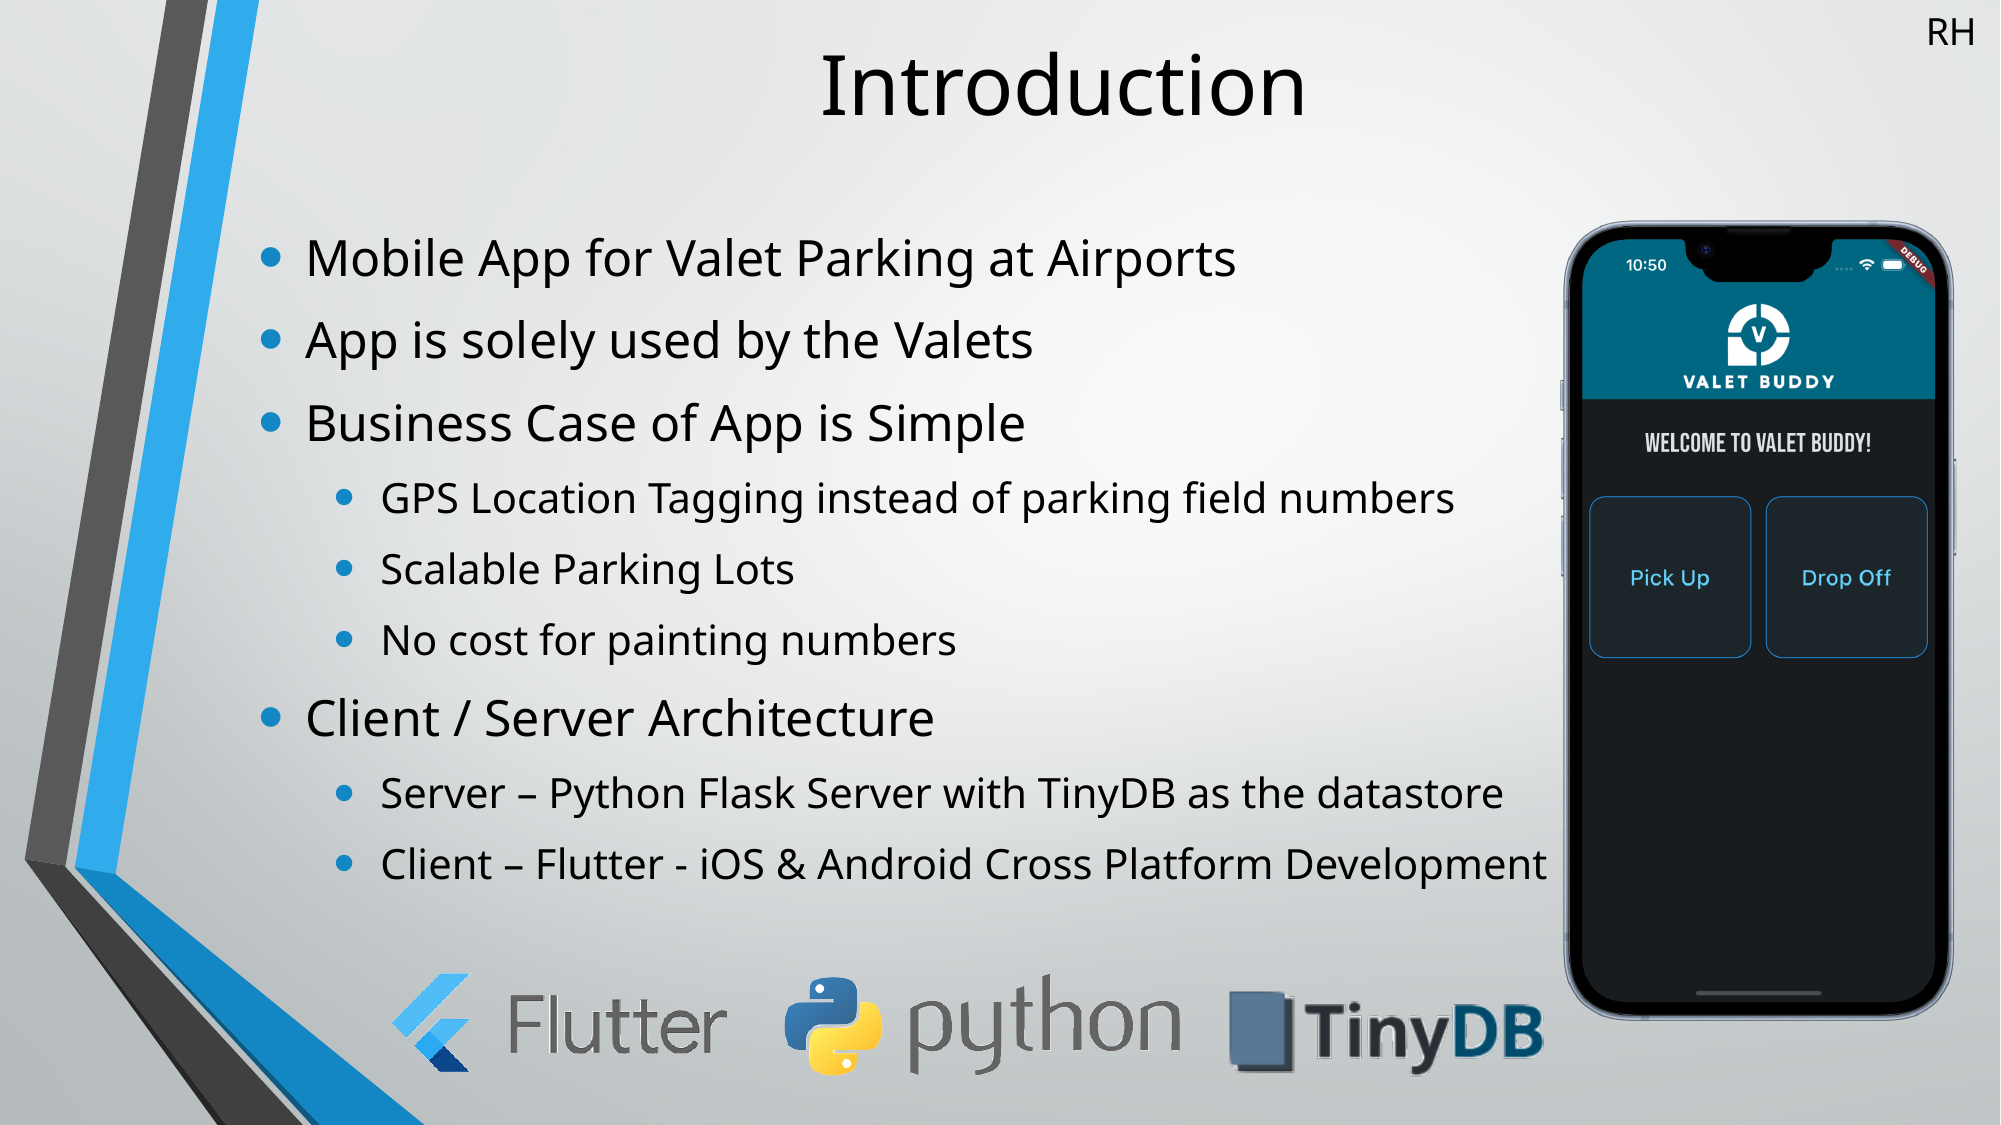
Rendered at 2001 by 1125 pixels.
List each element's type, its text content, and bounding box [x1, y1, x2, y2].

picture [762, 956, 1188, 1089]
text_box RH [1903, 0, 2000, 60]
title Introduction [243, 0, 1887, 164]
list Mobile App for Valet Parking at Airports App is solely used by the Valets Business Case of App is Simple GPS Location Tagging instead of parking field numbers Scalable Parking Lots No cost for painting numbers Client / Server Architecture Server – Python Flask Server with TinyDB as the datastore Client – Flutter - iOS & Android Cross Platform Development [243, 164, 1887, 950]
picture [391, 973, 728, 1072]
picture [1216, 208, 1965, 1081]
